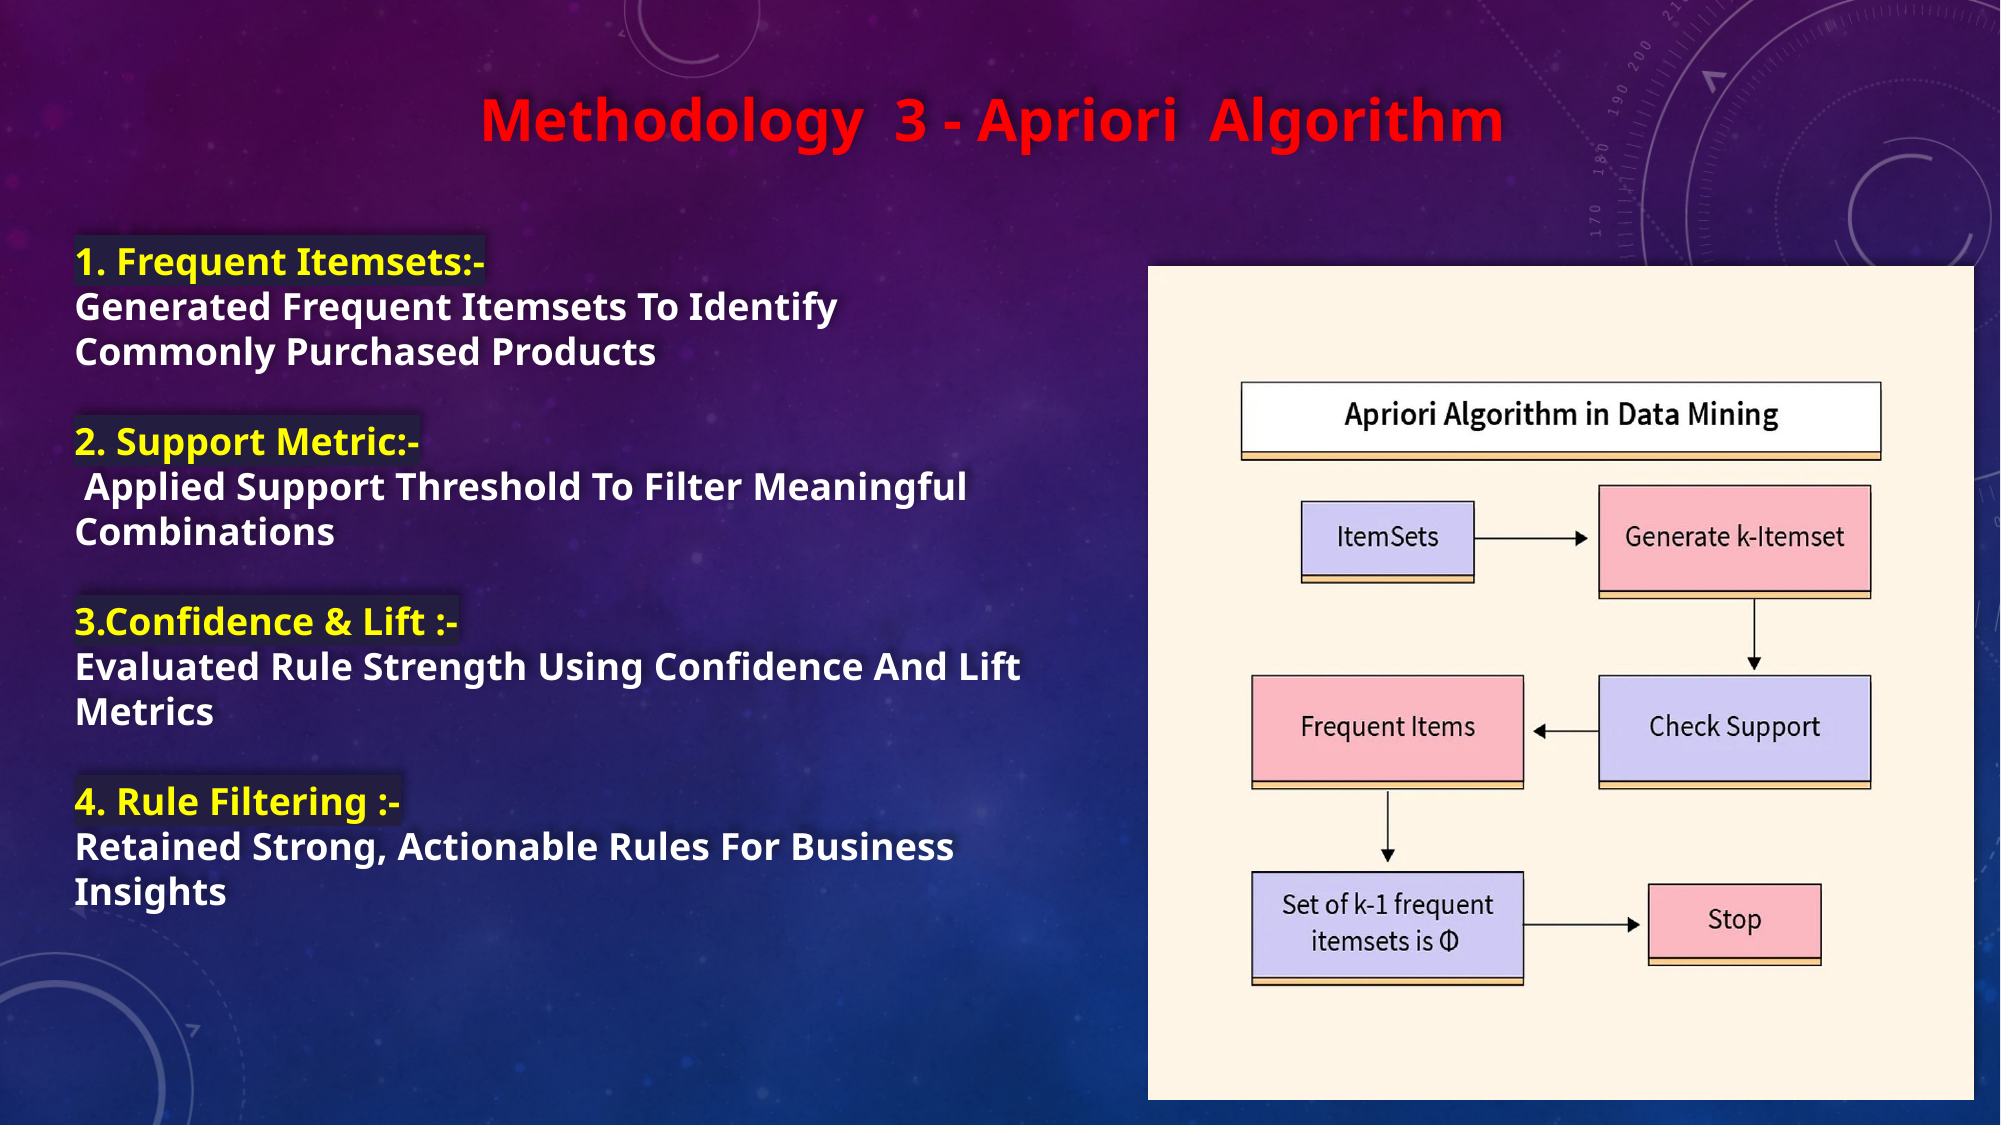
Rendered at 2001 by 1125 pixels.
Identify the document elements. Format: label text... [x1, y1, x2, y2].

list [1148, 266, 1974, 1100]
picture [0, 0, 2001, 1125]
title Methodology 3 - Apriori Algorithm [405, 52, 1595, 184]
text_box 1. Frequent Itemsets:- Generated Frequent Itemsets To Identify Commonly Purchased Products 2. Support Metric:- Applied Support Threshold To Filter Meaningful Combinations 3.Confidence & Lift :- Evaluated Rule Strength Using Confidence And Lift Metrics 4. Rule Filtering :- Retained Strong, Actionable Rules For Business Insights [59, 230, 1060, 921]
